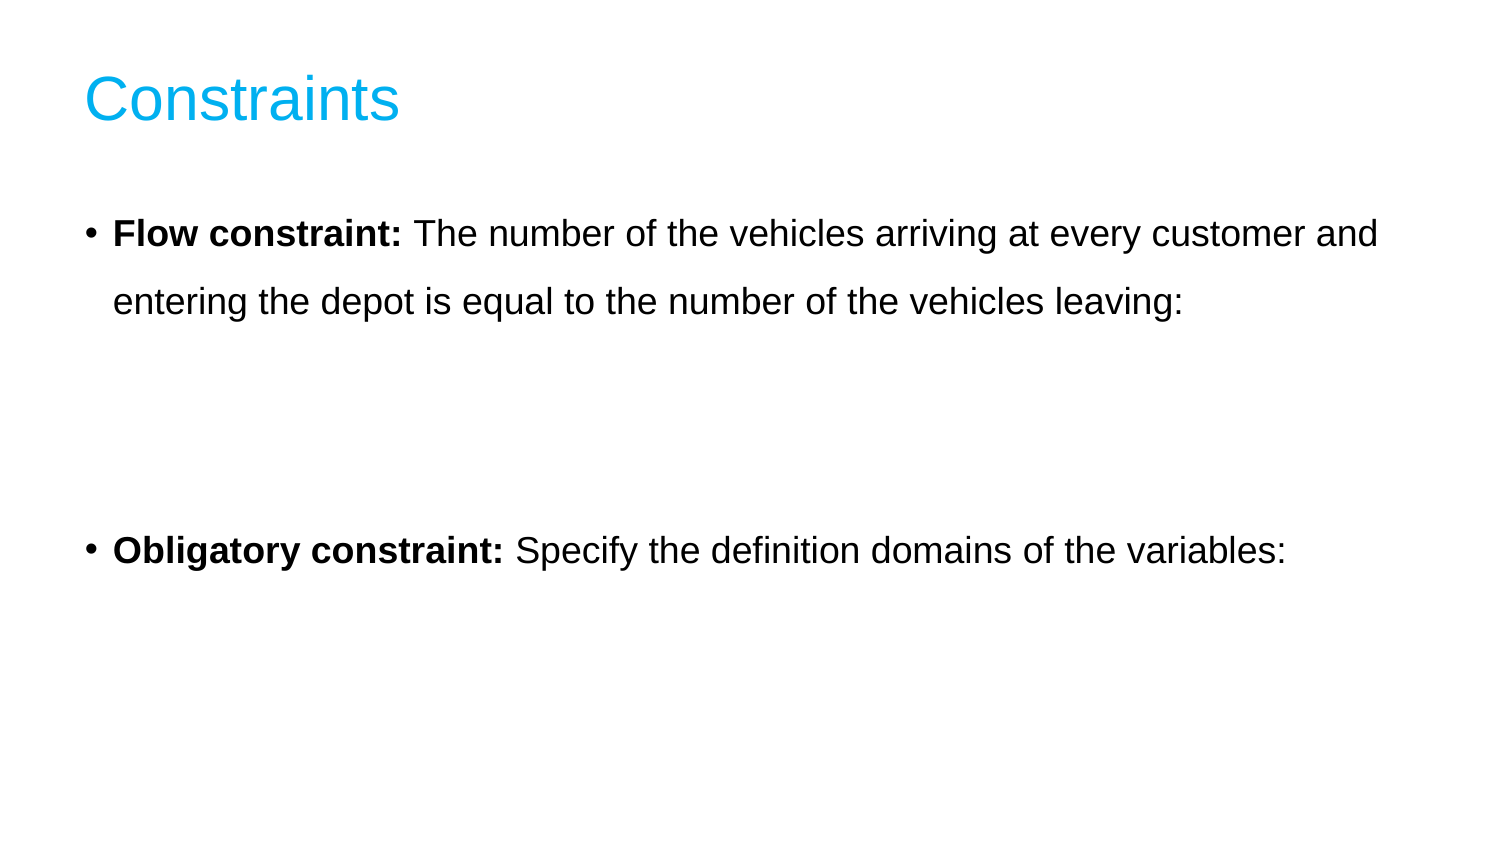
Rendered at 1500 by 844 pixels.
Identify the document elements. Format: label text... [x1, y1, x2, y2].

title Constraints [69, 44, 1364, 156]
